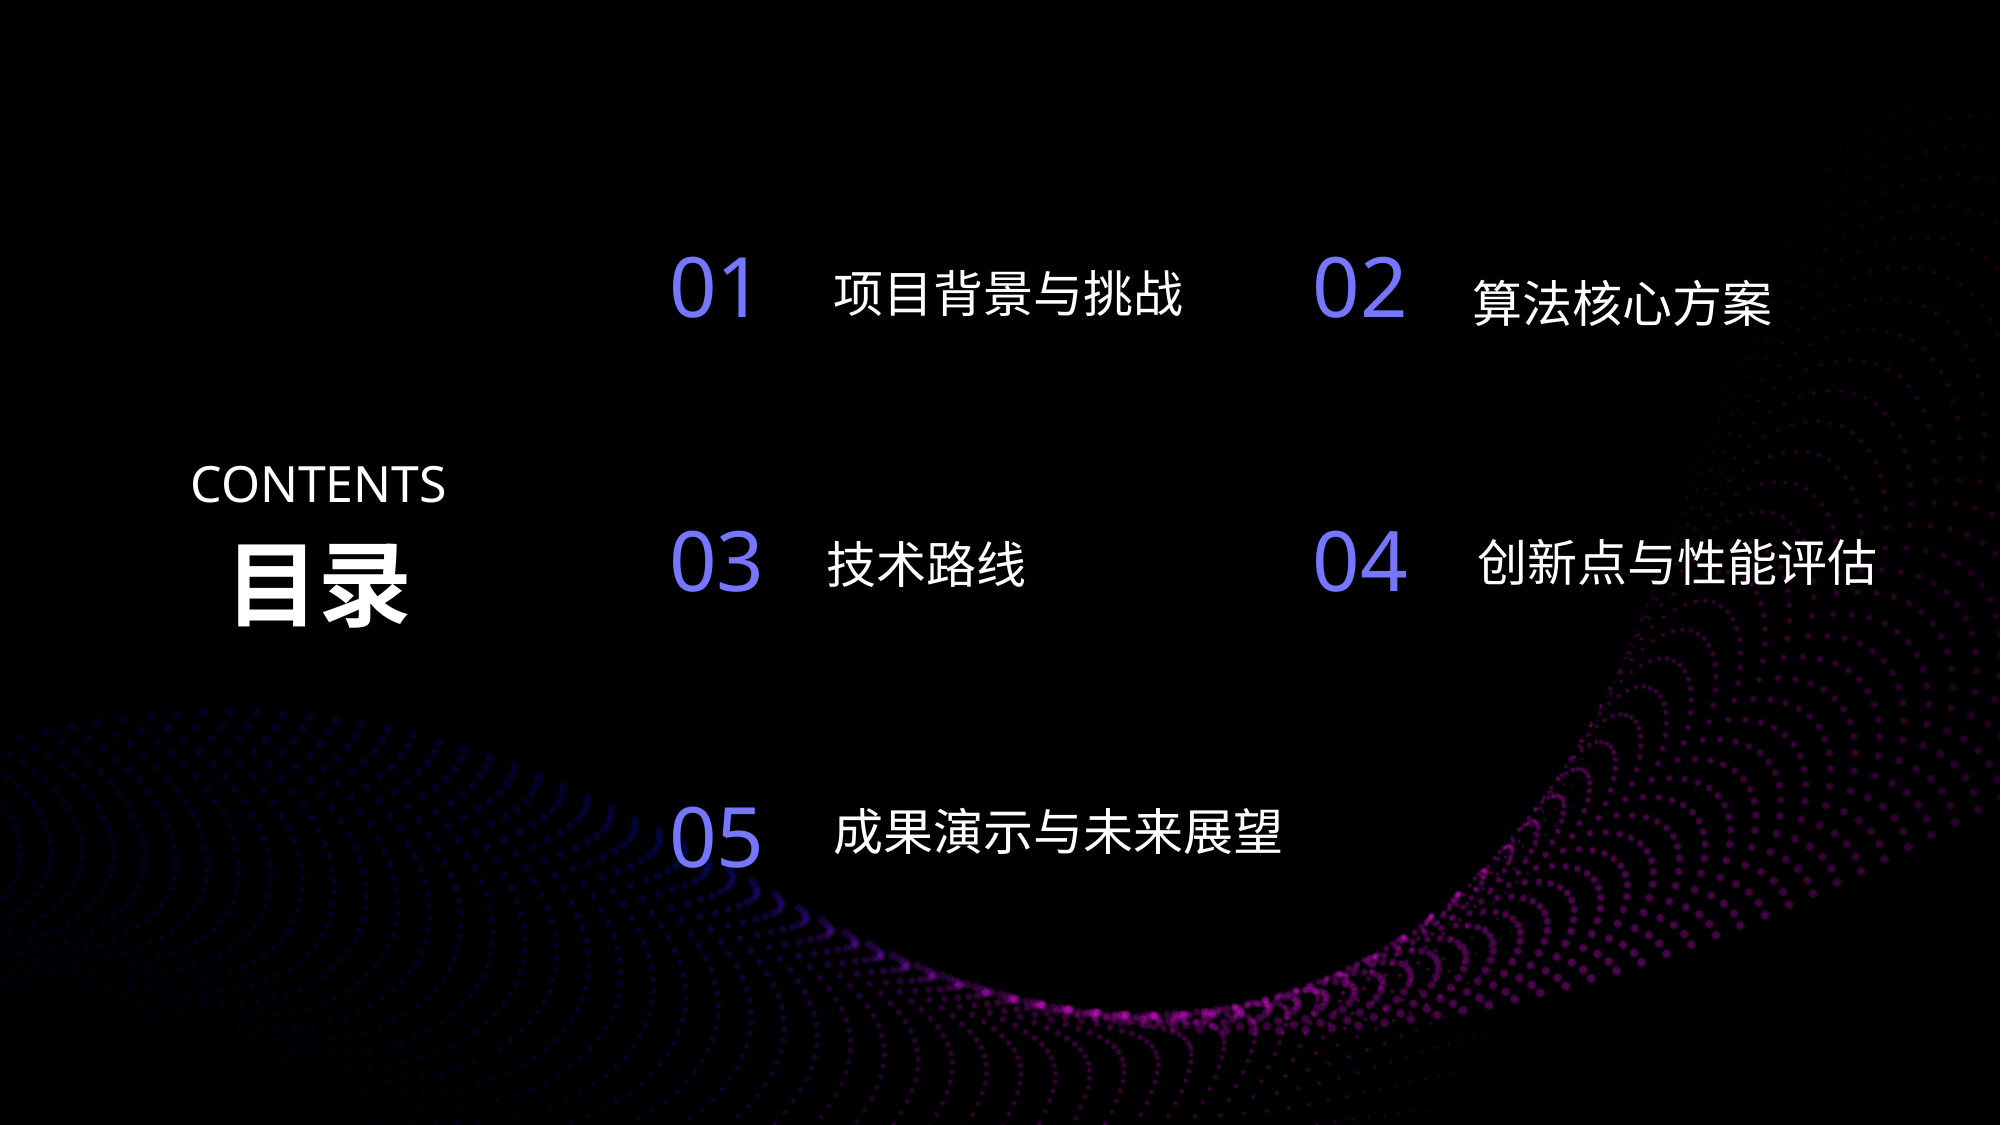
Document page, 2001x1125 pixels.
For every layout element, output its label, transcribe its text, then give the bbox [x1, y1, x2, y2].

list 创新点与性能评估 [1477, 487, 1960, 625]
list 算法核心方案 [1472, 221, 1951, 372]
subtitle CONTENTS [124, 437, 513, 513]
title 目录 [124, 520, 513, 646]
list 05 [667, 787, 766, 871]
list 成果演示与未来展望 [833, 762, 1296, 888]
list 04 [1311, 512, 1410, 596]
list 项目背景与挑战 [833, 212, 1215, 363]
list 01 [667, 237, 766, 321]
list 03 [667, 512, 766, 596]
list 02 [1311, 237, 1410, 321]
picture [0, 100, 2001, 1125]
list 技术路线 [826, 479, 1340, 638]
